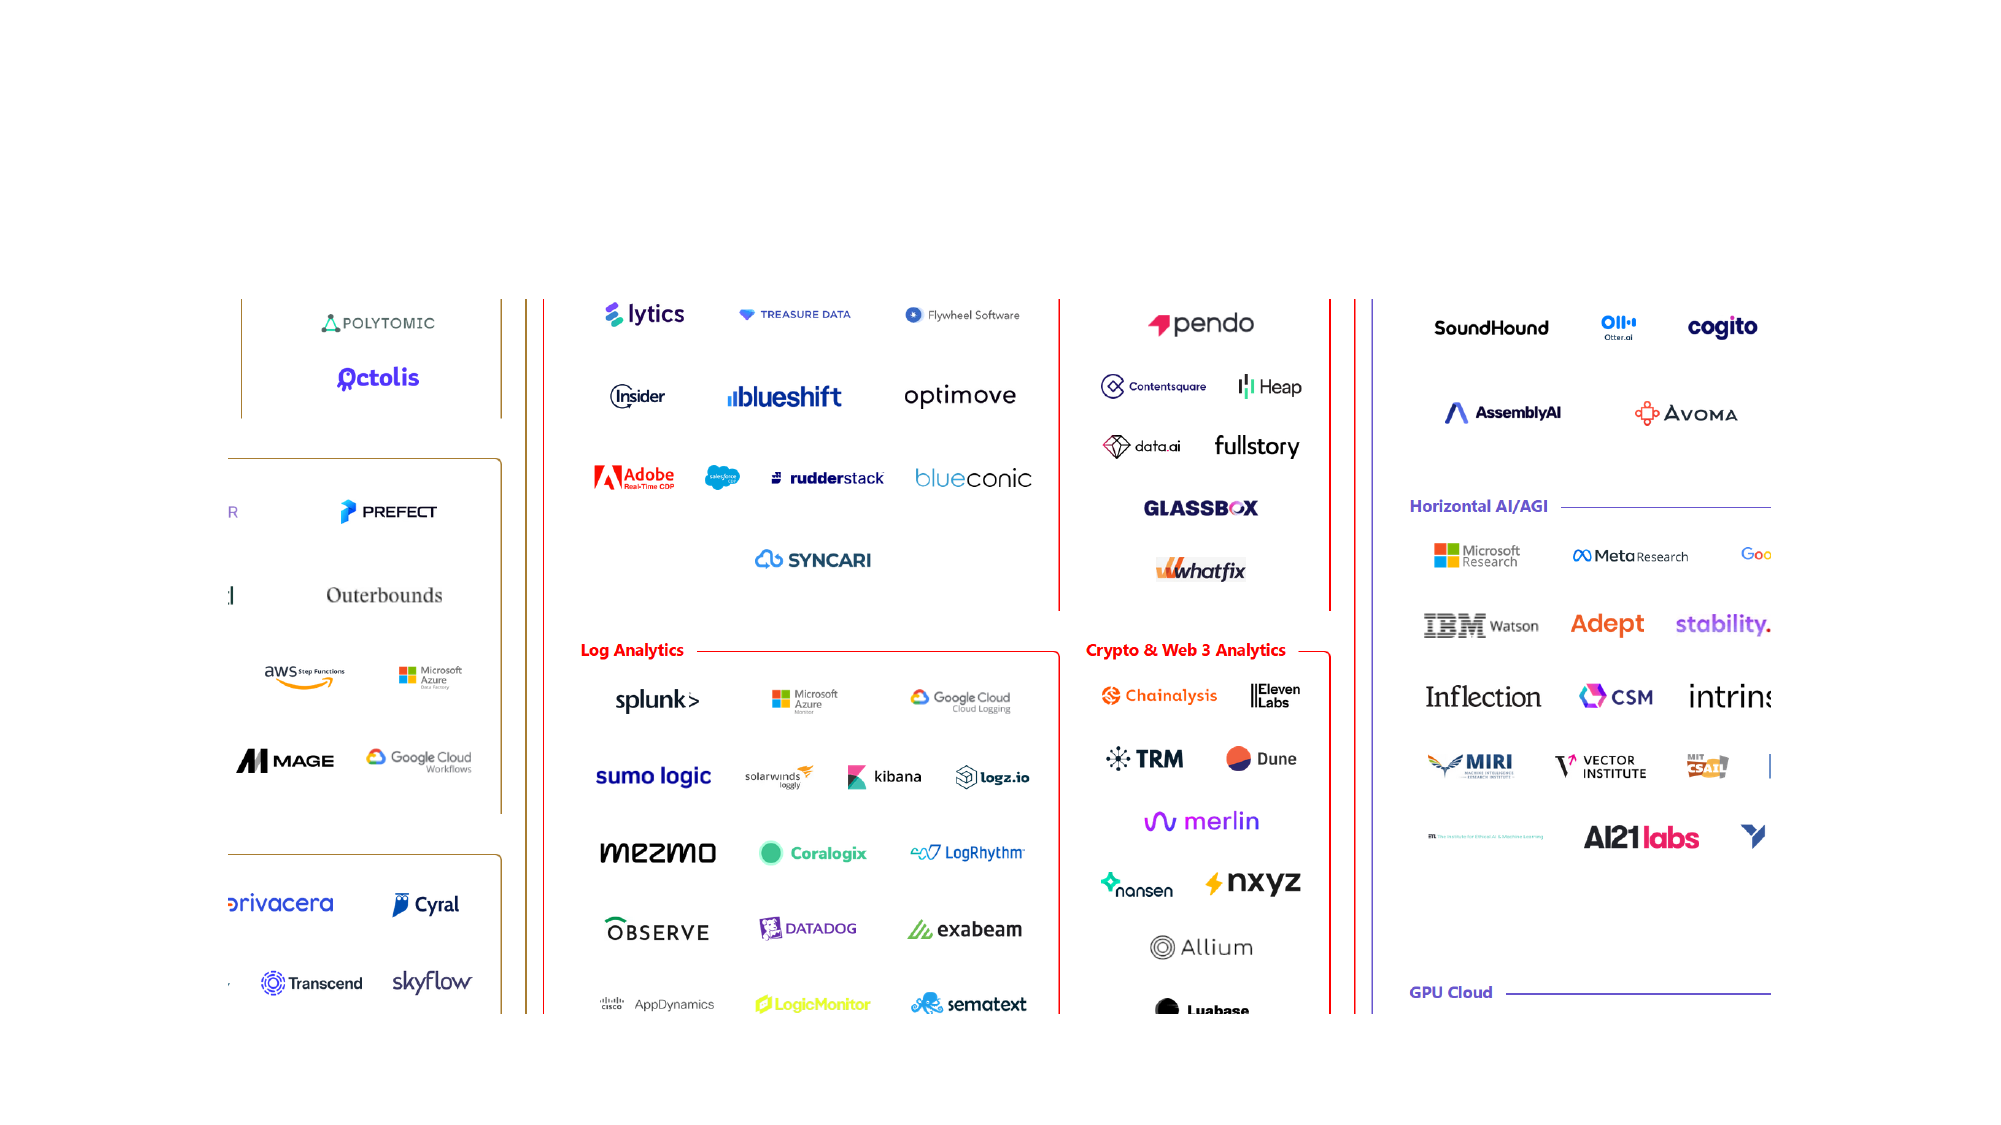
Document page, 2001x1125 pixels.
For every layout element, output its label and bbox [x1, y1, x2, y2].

list [228, 299, 1771, 1014]
